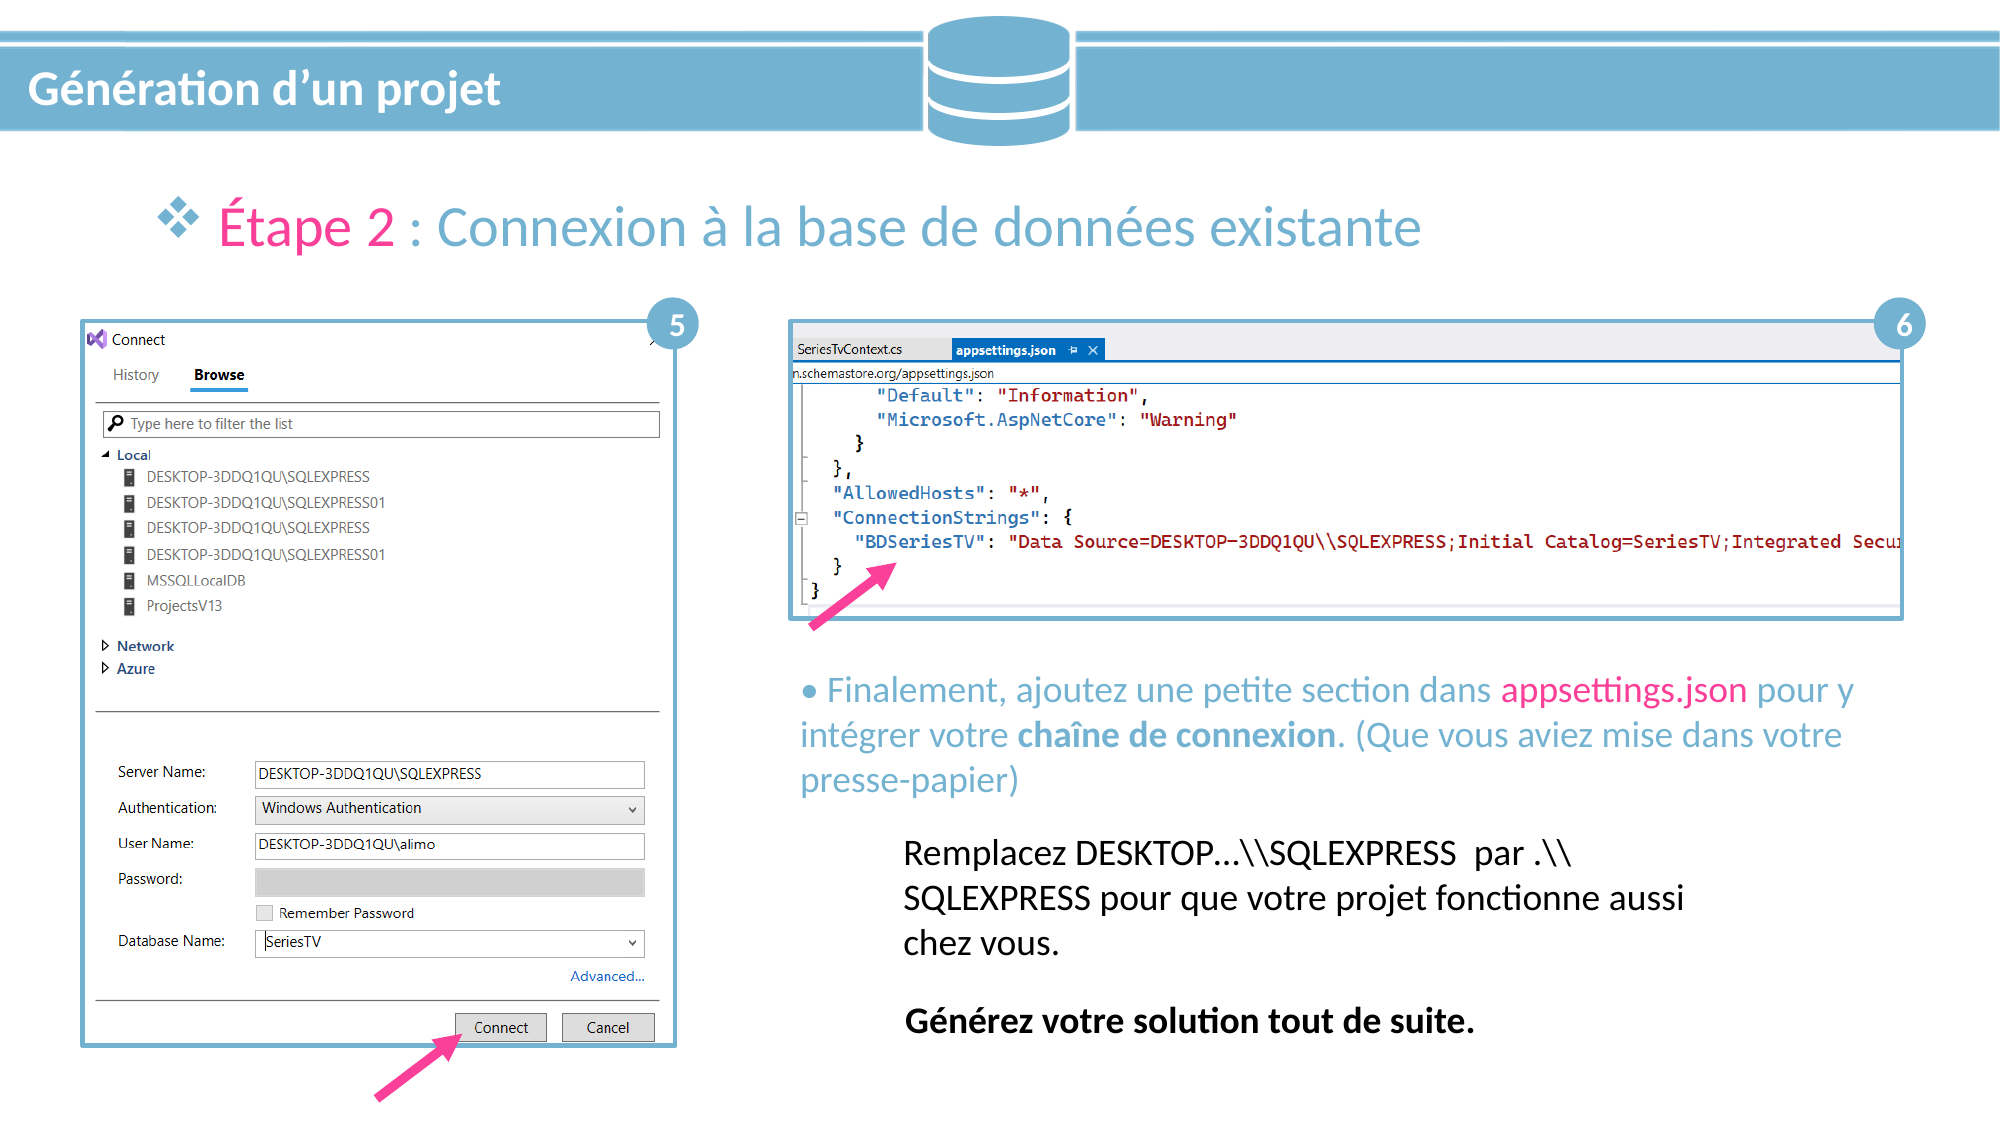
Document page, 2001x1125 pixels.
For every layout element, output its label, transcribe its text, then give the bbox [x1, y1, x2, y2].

picture [84, 323, 673, 1044]
text_box Remplacez DESKTOP…\\SQLEXPRESS par .\\SQLEXPRESS pour que votre projet fonctionne aussi chez vous. [888, 820, 1766, 971]
text_box • Finalement, ajoutez une petite section dans appsettings.json pour y intégrer votre chaîne de connexion. (Que vous aviez mise dans votre presse-papier) [785, 657, 1908, 807]
text_box 6 [1872, 296, 1927, 351]
text_box Générez votre solution tout de suite. [890, 988, 1492, 1049]
picture [792, 323, 1900, 616]
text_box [810, 562, 897, 628]
picture [0, 3, 2000, 159]
title Génération d’un projet [12, 58, 913, 120]
list Étape 2 : Connexion à la base de données existante [137, 188, 1862, 1014]
text_box 5 [645, 296, 700, 351]
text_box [376, 1033, 463, 1099]
